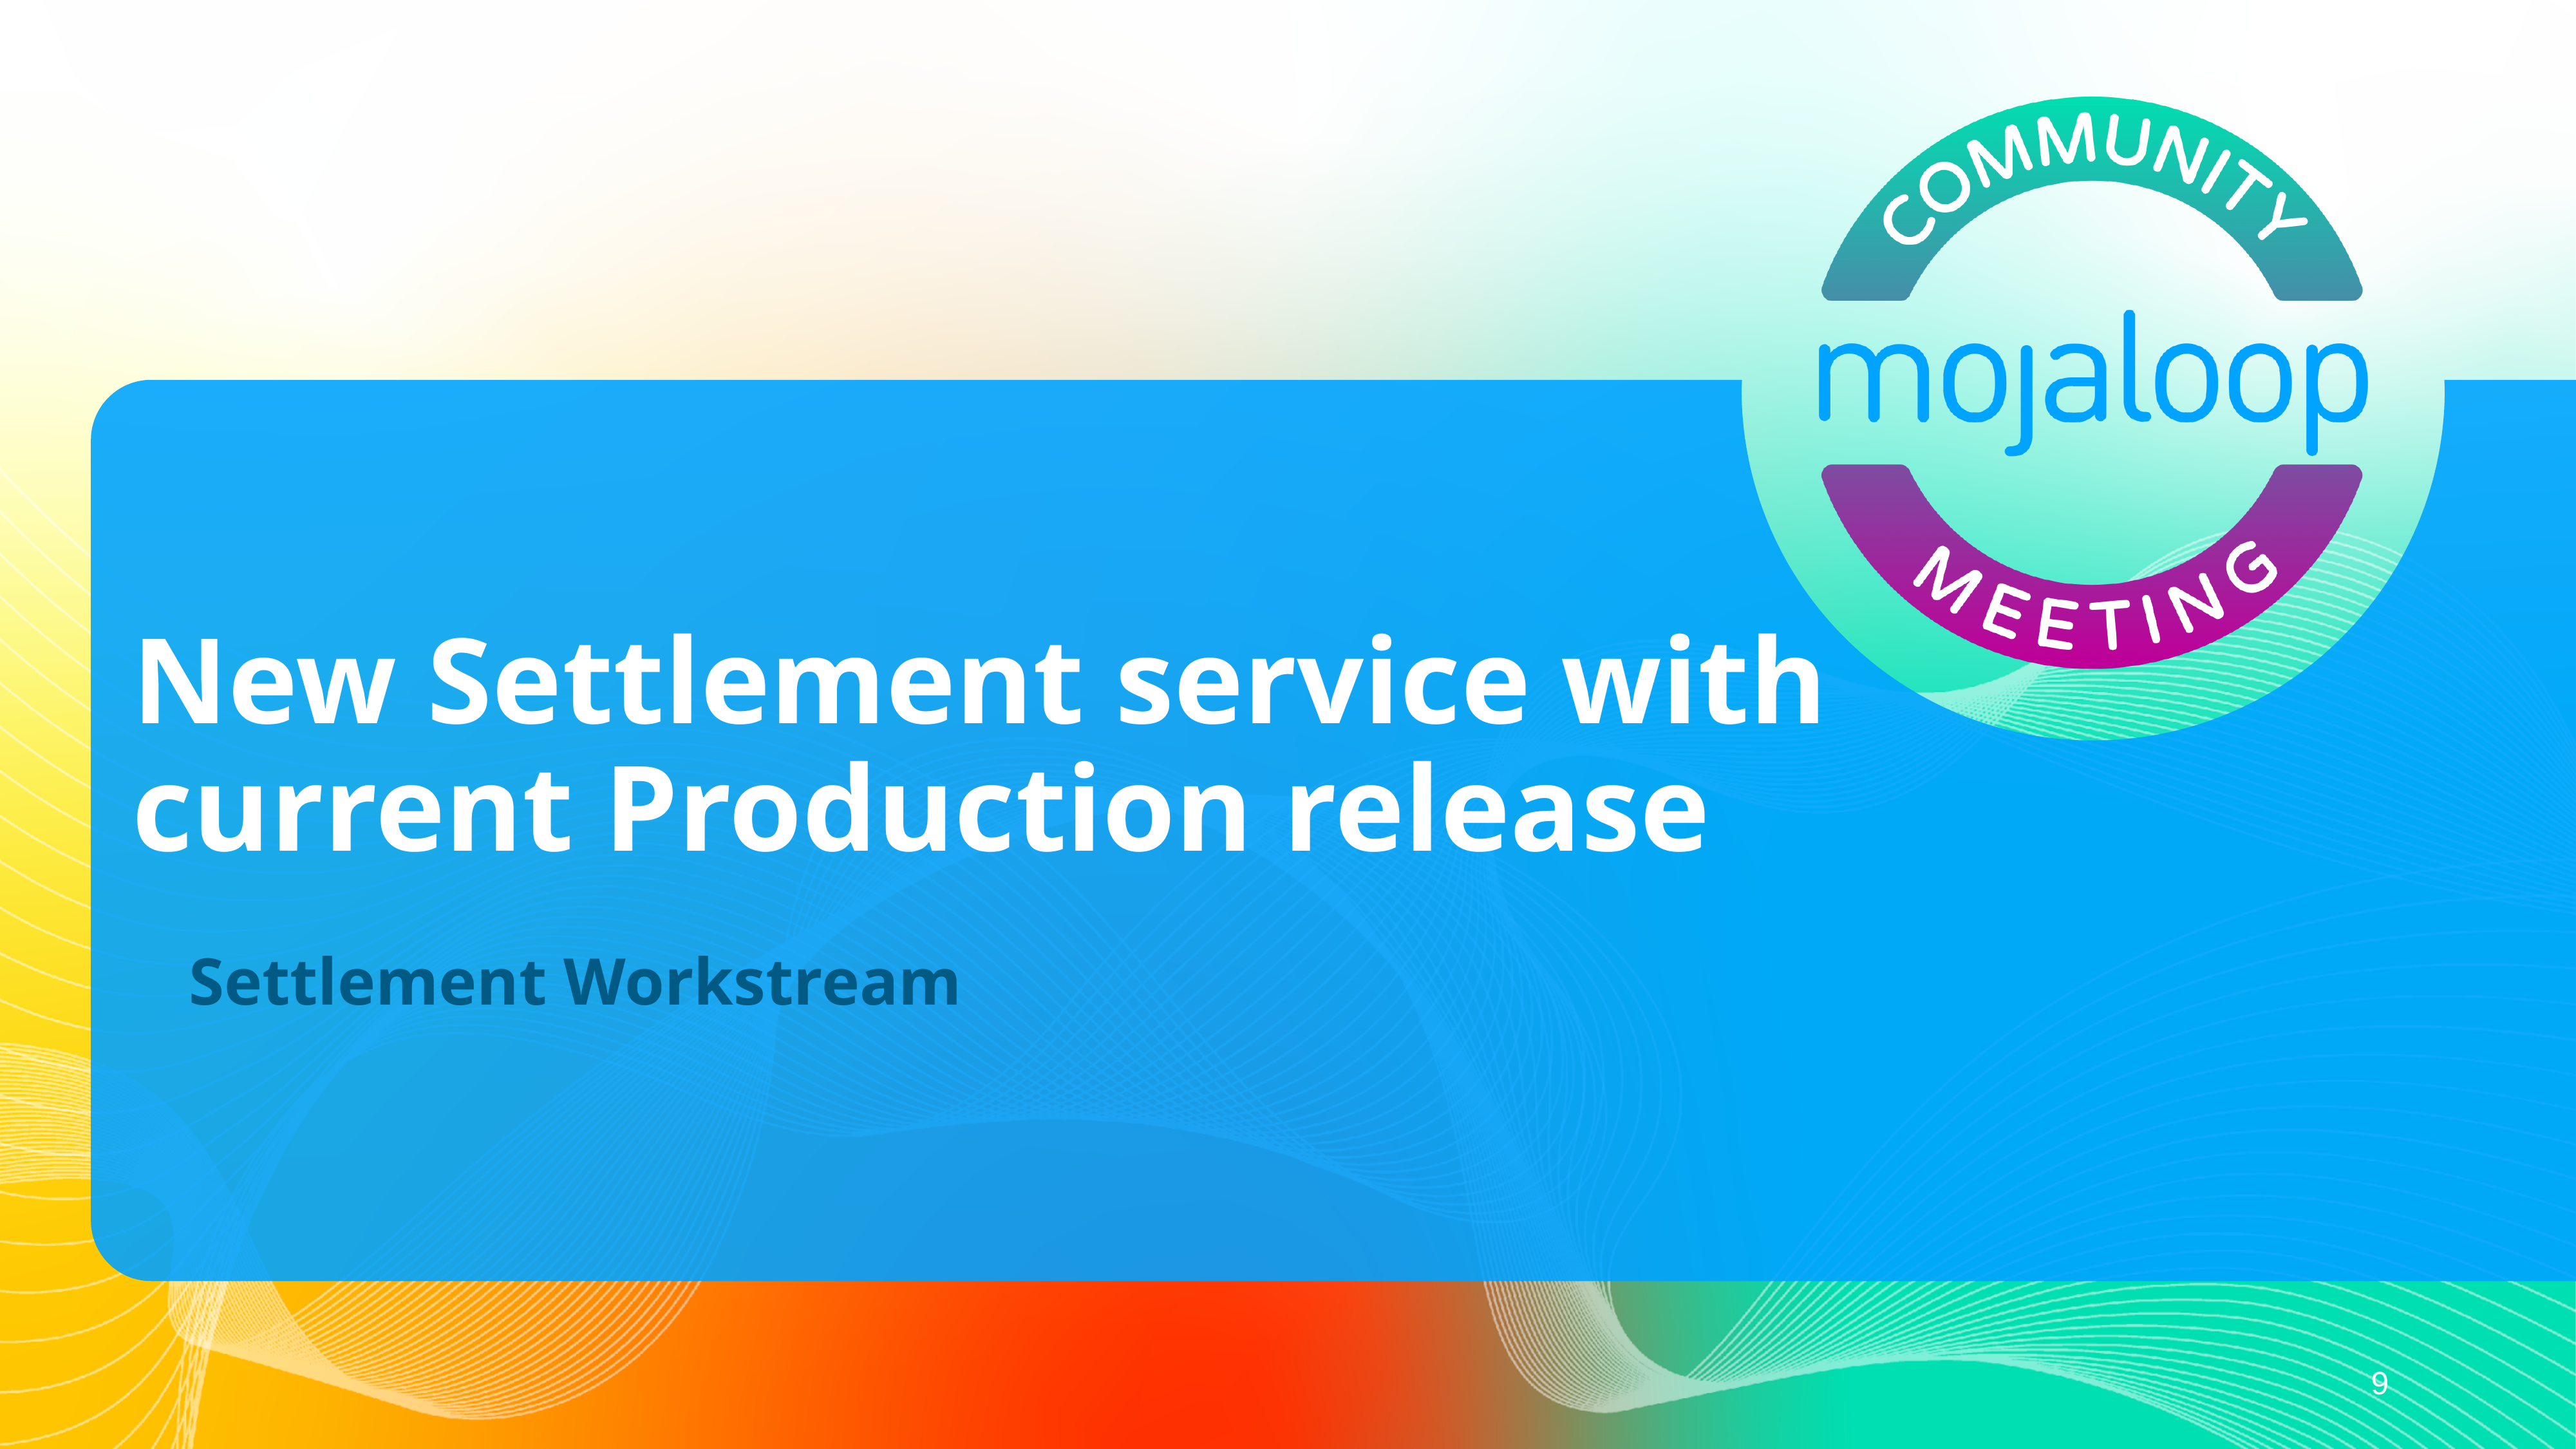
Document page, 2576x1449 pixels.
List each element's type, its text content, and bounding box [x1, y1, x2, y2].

text_box ‹#› [1819, 1343, 2399, 1421]
text_box New Settlement service with current Production release [122, 542, 2089, 882]
text_box Settlement Workstream [179, 944, 2399, 1285]
picture [0, 0, 2576, 1449]
